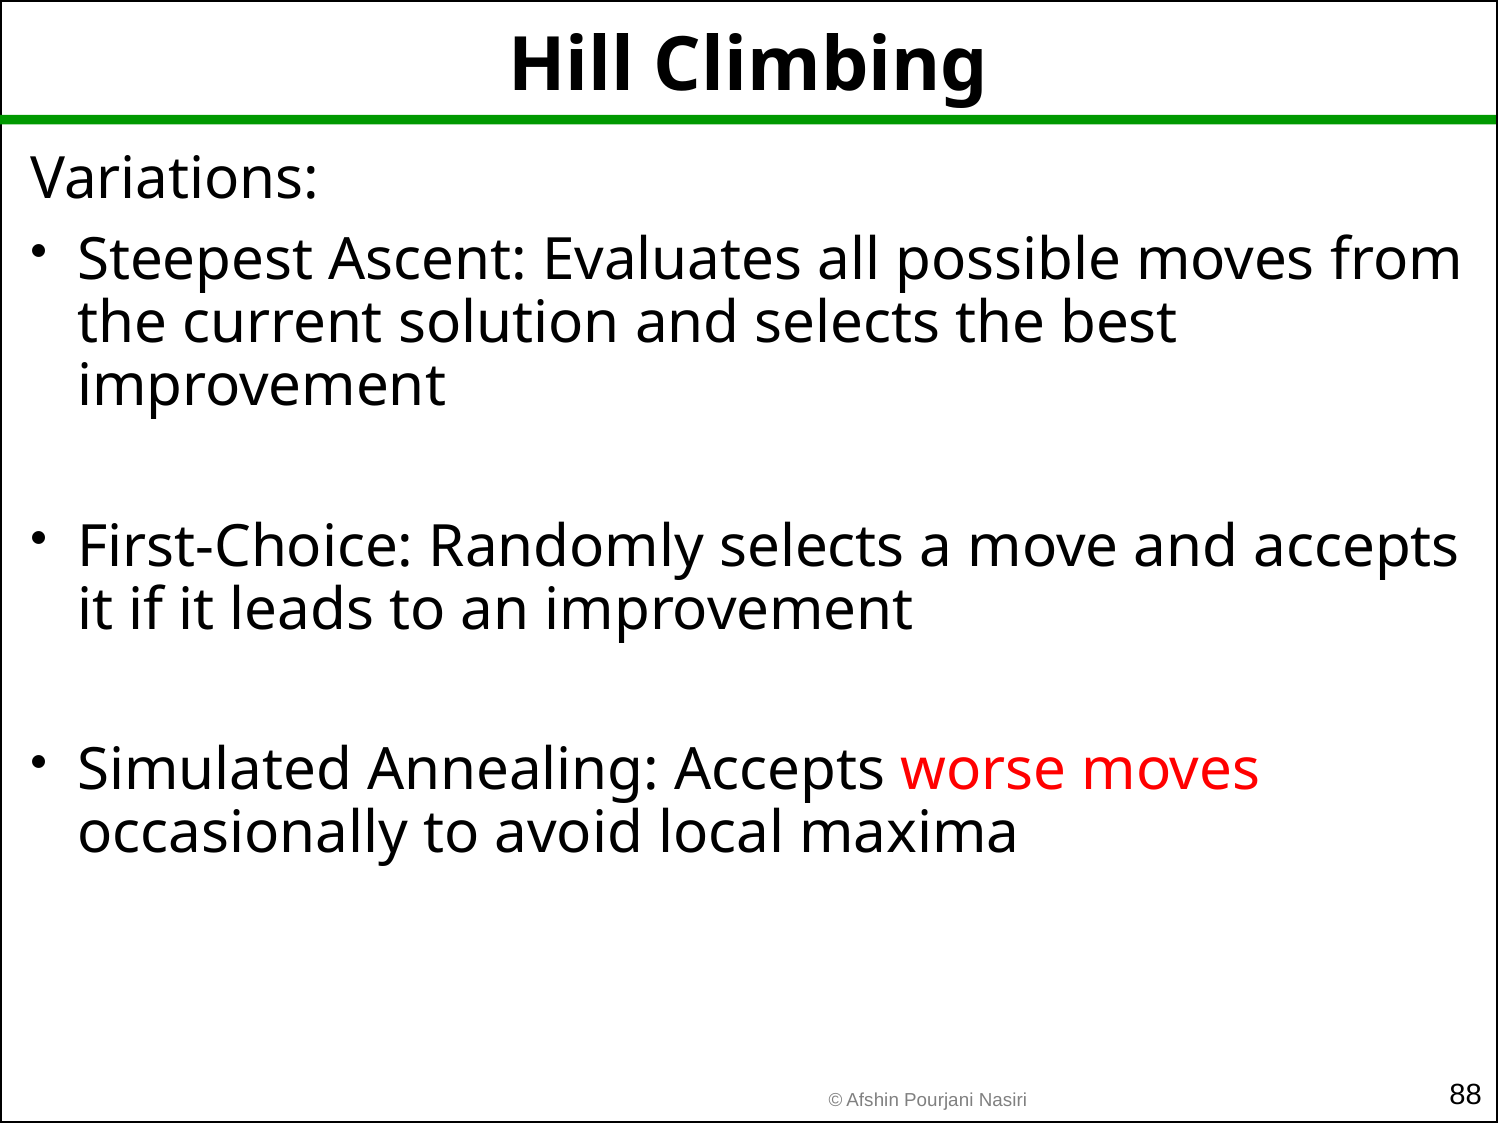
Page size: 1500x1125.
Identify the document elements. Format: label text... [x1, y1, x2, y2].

list Variations: Steepest Ascent: Evaluates all possible moves from the current solution and selects the best improvement First-Choice: Randomly selects a move and accepts it if it leads to an improvement Simulated Annealing: Accepts worse moves occasionally to avoid local maxima [15, 141, 1485, 1074]
slide_number 88 [1184, 1077, 1498, 1118]
title Hill Climbing [14, 7, 1483, 125]
footer © Afshin Pourjani Nasiri [690, 1078, 1166, 1118]
